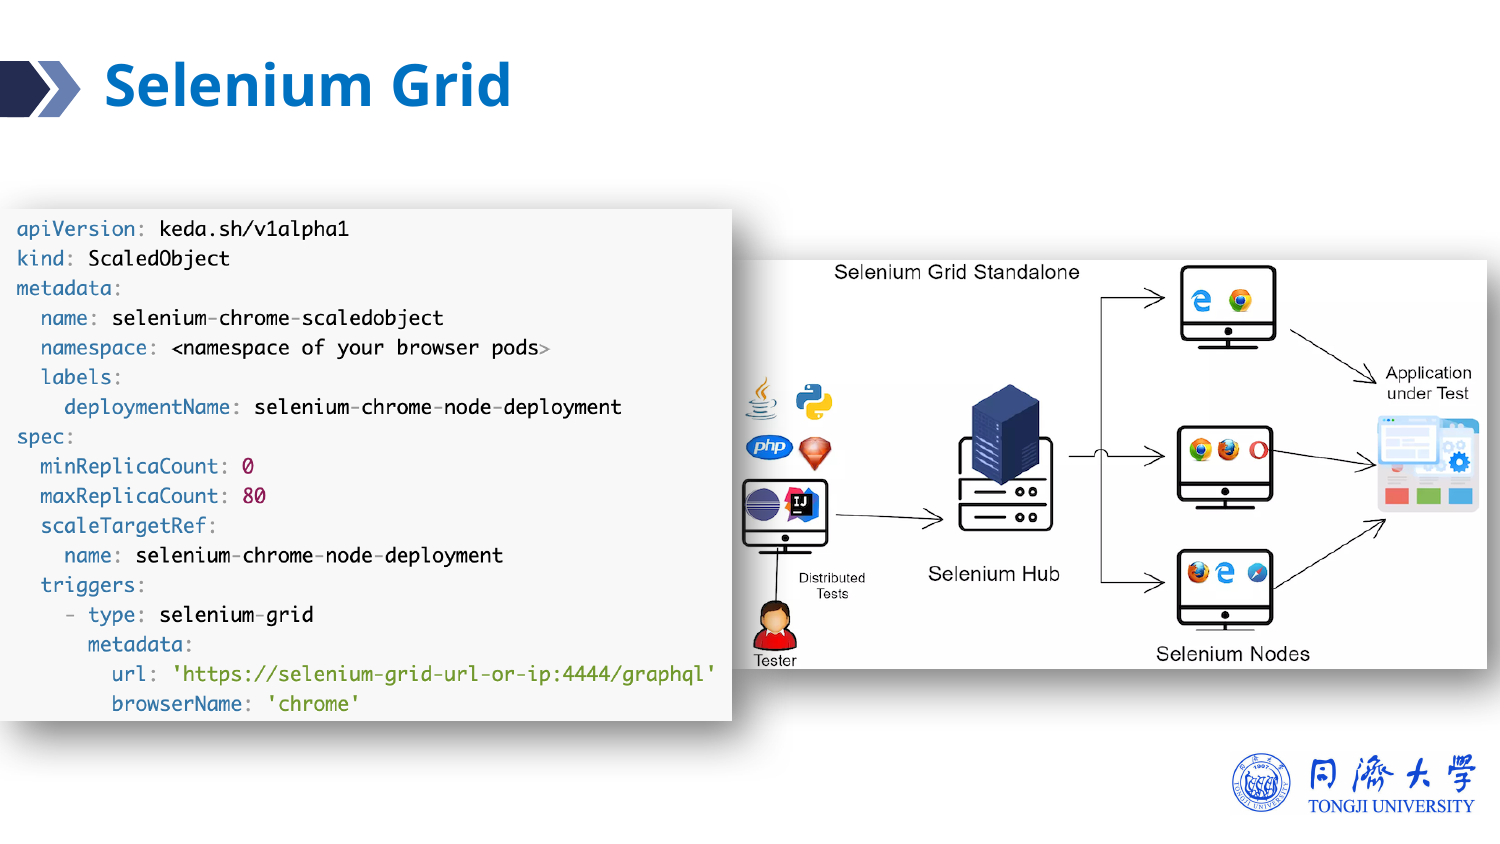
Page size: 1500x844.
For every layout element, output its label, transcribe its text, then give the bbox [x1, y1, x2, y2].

title Selenium Grid [89, 38, 1294, 137]
picture [1230, 751, 1480, 815]
picture [0, 209, 1487, 721]
